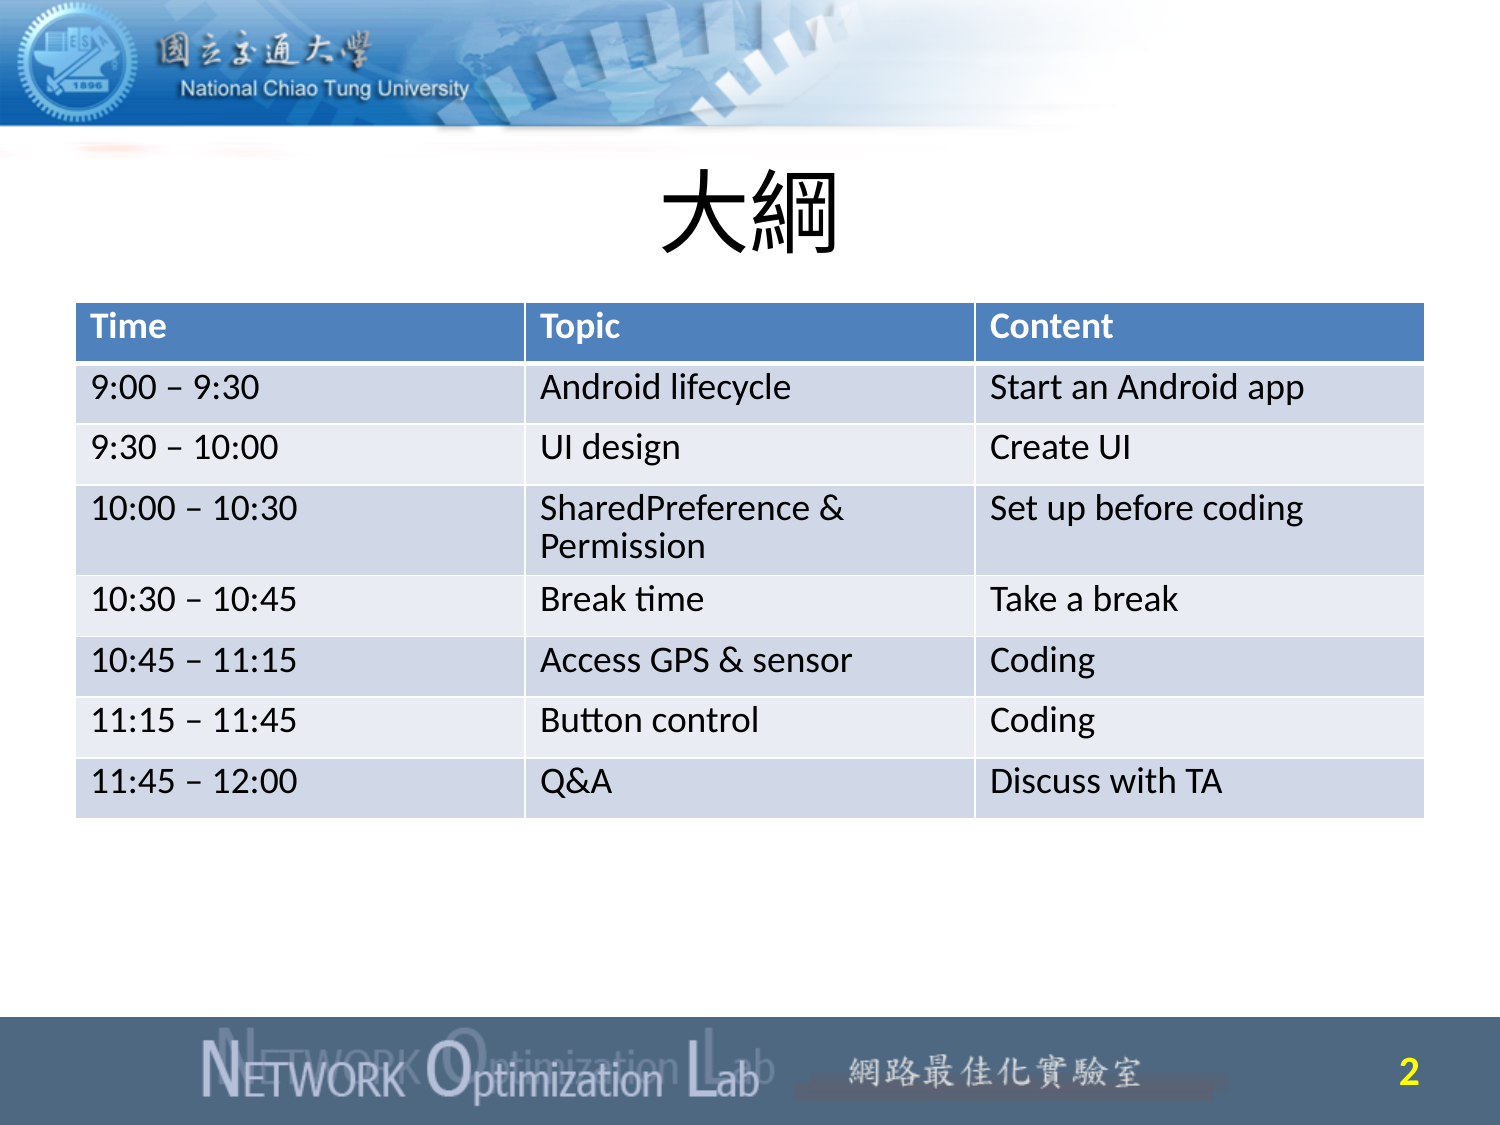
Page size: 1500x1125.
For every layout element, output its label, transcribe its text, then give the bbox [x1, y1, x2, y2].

table_cell Discuss with TA [976, 759, 1424, 818]
table_cell Break time [526, 576, 974, 636]
table_cell Start an Android app [976, 366, 1424, 423]
table_cell 11:45 – 12:00 [76, 759, 524, 818]
table_cell 10:00 – 10:30 [76, 486, 524, 575]
table_cell Coding [976, 698, 1424, 757]
table_cell UI design [526, 425, 974, 484]
table_cell Access GPS & sensor [526, 637, 974, 696]
table_cell 9:30 – 10:00 [76, 425, 524, 484]
table_cell Coding [976, 637, 1424, 696]
table_header Content [976, 303, 1424, 361]
table_cell Button control [526, 698, 974, 757]
table_cell 9:00 – 9:30 [76, 366, 524, 423]
table_cell Set up before coding [976, 486, 1424, 575]
title 大綱 [75, 128, 1425, 291]
table_cell 10:30 – 10:45 [76, 576, 524, 636]
table_cell 10:45 – 11:15 [76, 637, 524, 696]
table_header Time [76, 303, 524, 361]
picture [0, 0, 1500, 1017]
table_cell 11:15 – 11:45 [76, 698, 524, 757]
table_cell SharedPreference & Permission [526, 486, 974, 575]
table_cell Create UI [976, 425, 1424, 484]
table_cell Take a break [976, 576, 1424, 636]
table_cell Android lifecycle [526, 366, 974, 423]
table_cell Q&A [526, 759, 974, 818]
table_header Topic [526, 303, 974, 361]
